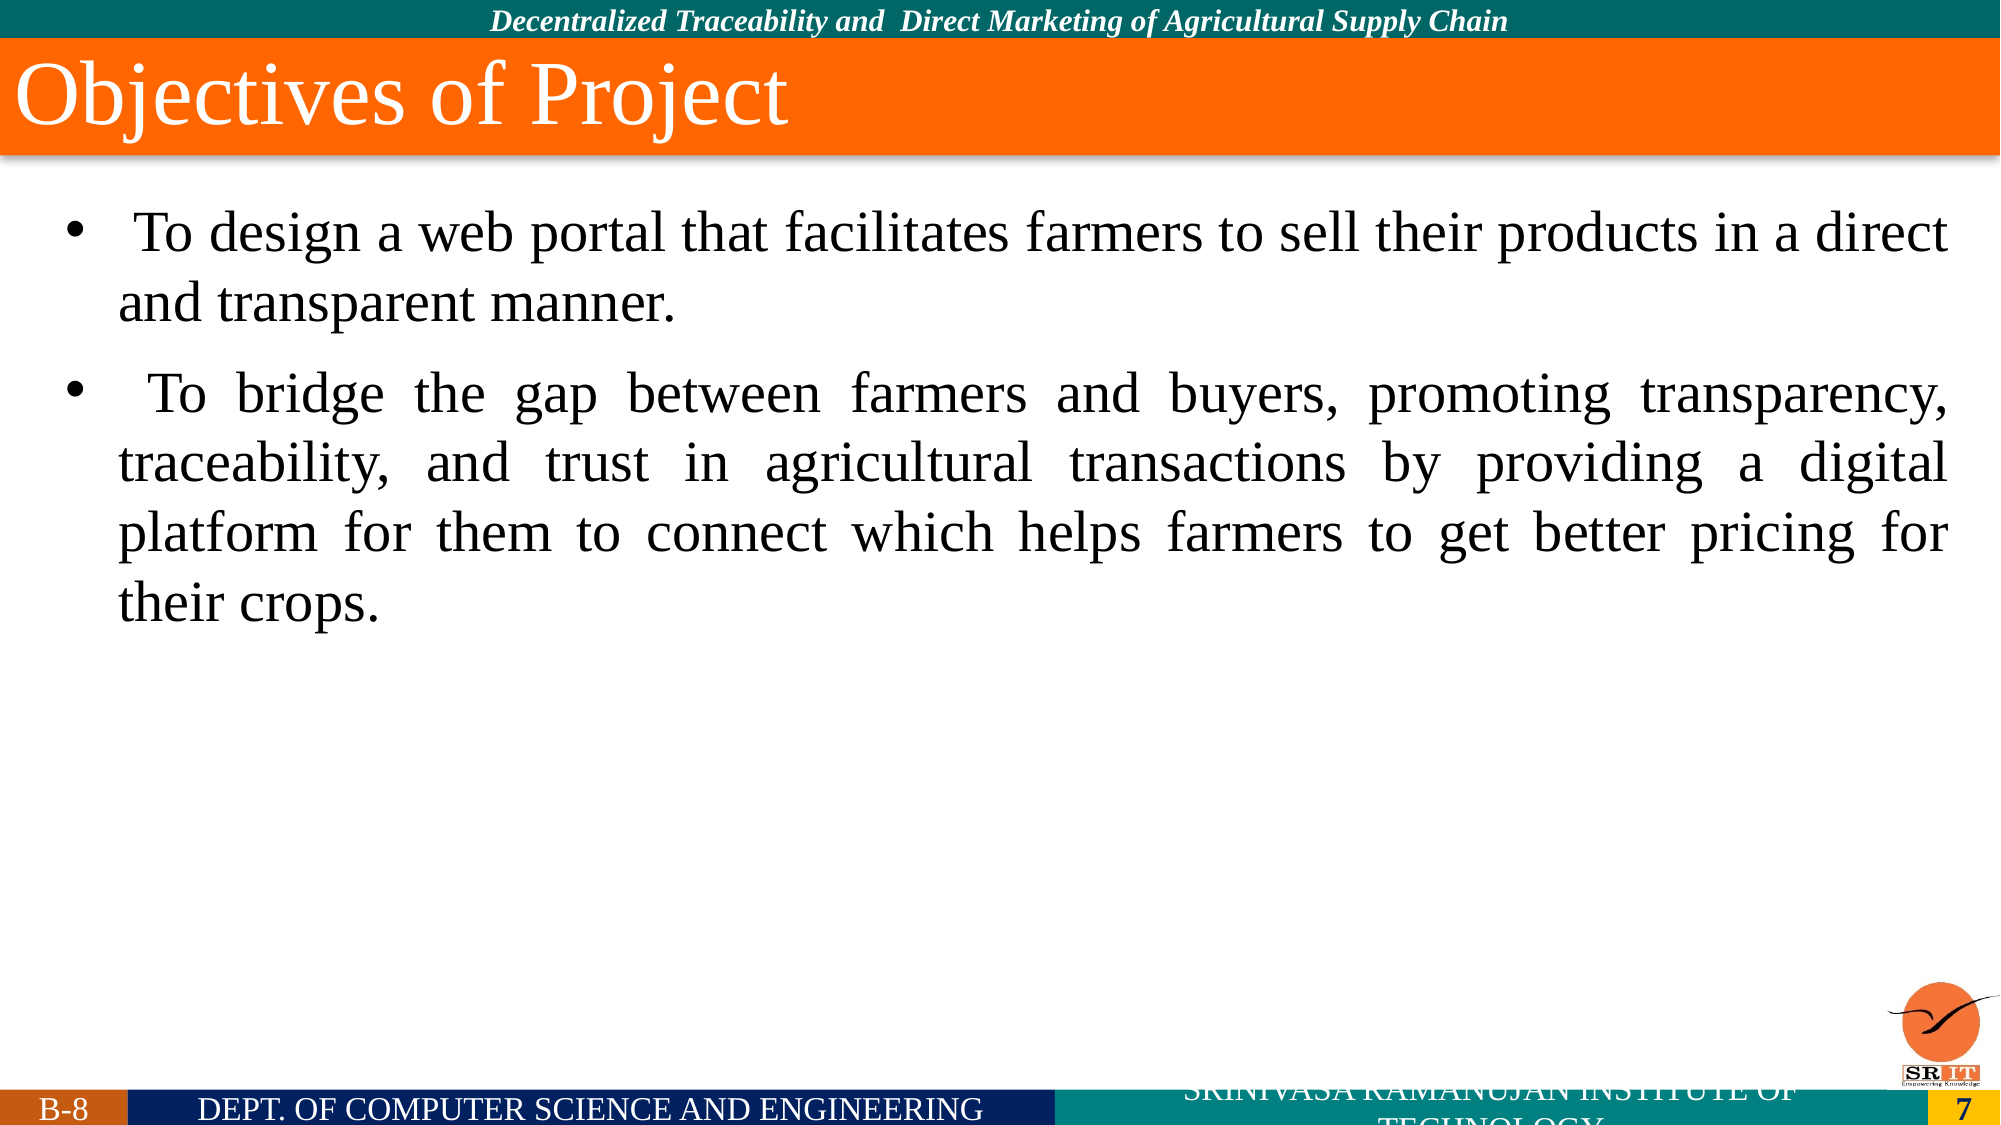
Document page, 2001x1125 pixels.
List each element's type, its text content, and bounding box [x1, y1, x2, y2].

title Objectives of Project [0, 38, 2000, 156]
list To design a web portal that facilitates farmers to sell their products in a direct and transparent manner. To bridge the gap between farmers and buyers, promoting transparency, traceability, and trust in agricultural transactions by providing a digital platform for them to connect which helps farmers to get better pricing for their crops. [32, 185, 1965, 1071]
picture [1887, 977, 2000, 1090]
